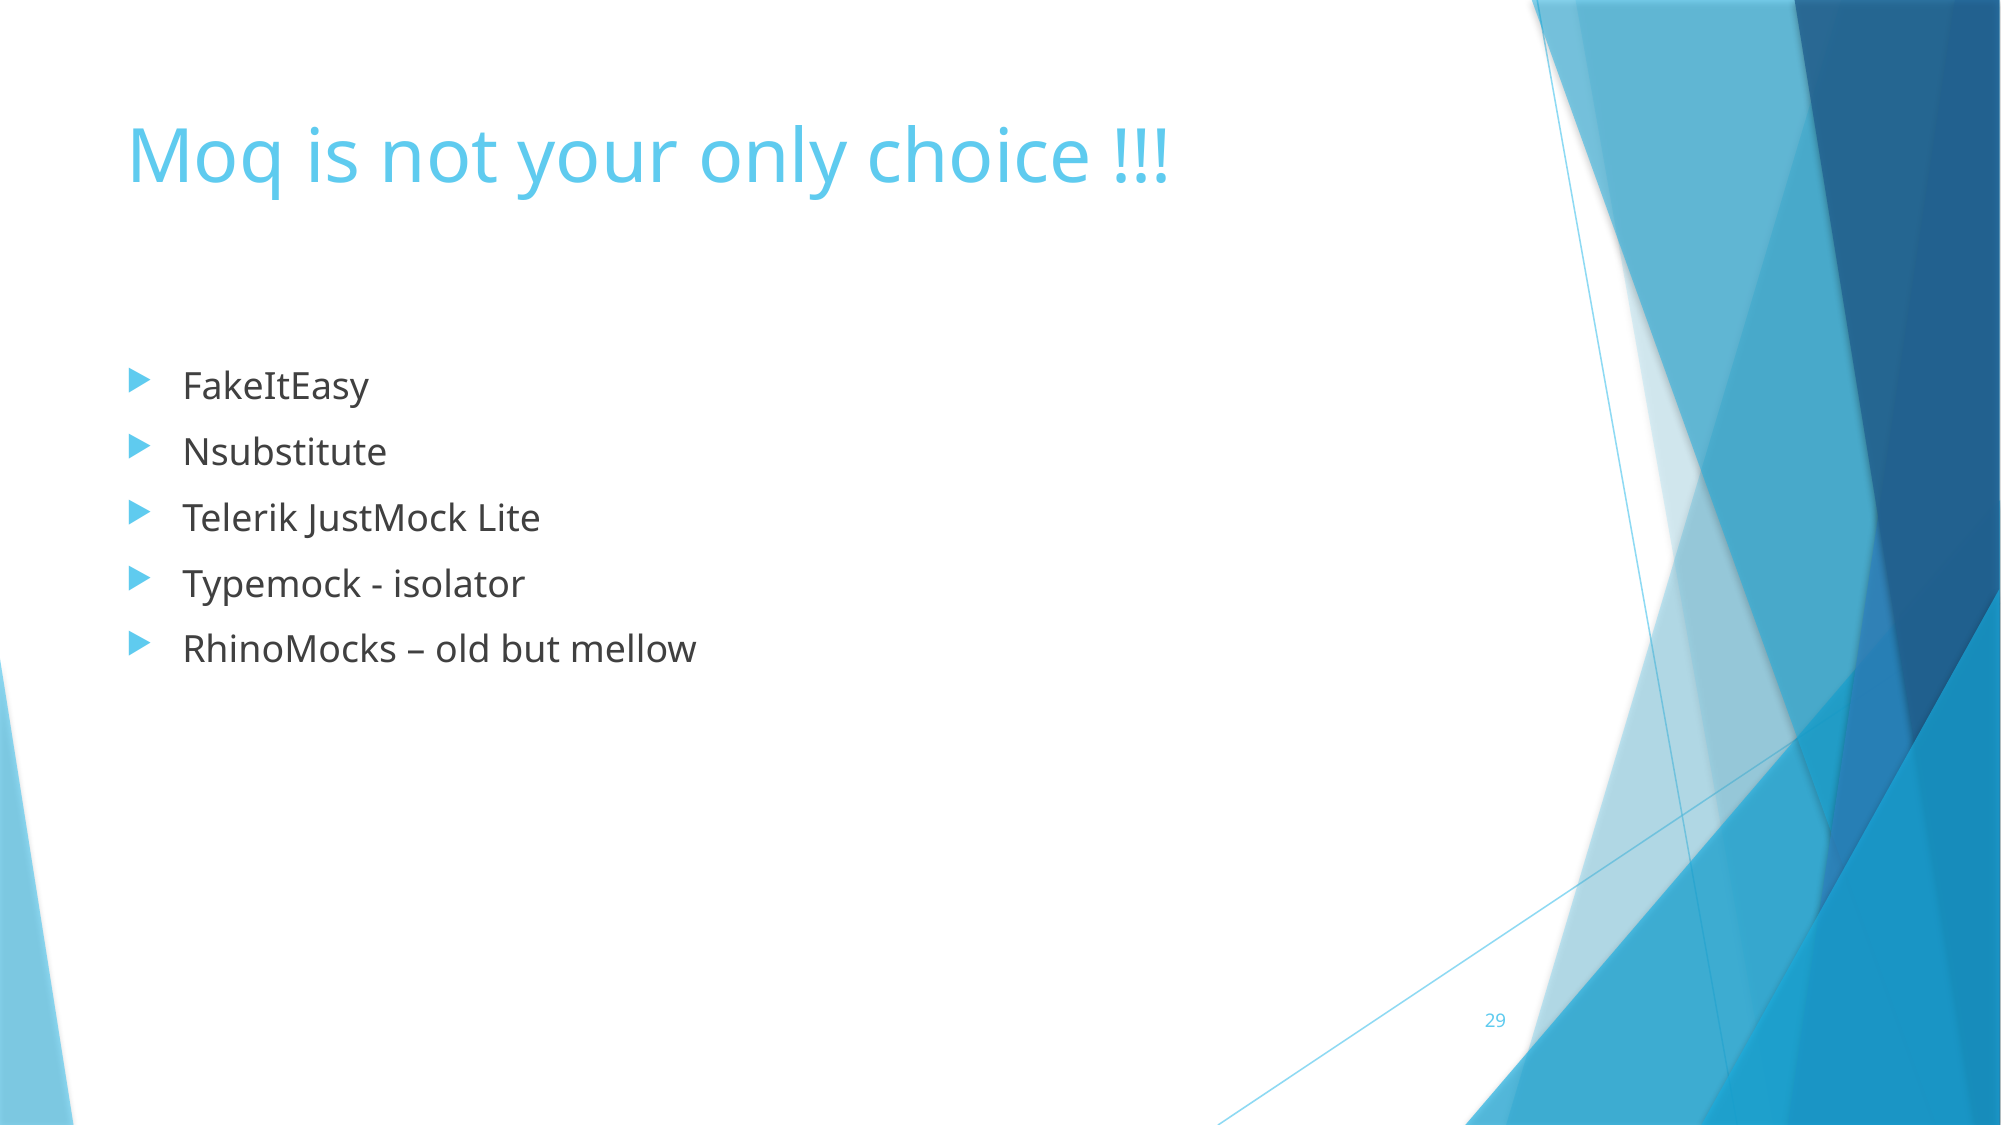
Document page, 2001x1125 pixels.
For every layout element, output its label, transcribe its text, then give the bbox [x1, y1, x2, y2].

list FakeItEasy Nsubstitute Telerik JustMock Lite Typemock - isolator RhinoMocks – old but mellow [111, 354, 1522, 992]
slide_number 29 [1409, 991, 1522, 1051]
title Moq is not your only choice !!! [111, 99, 1522, 317]
